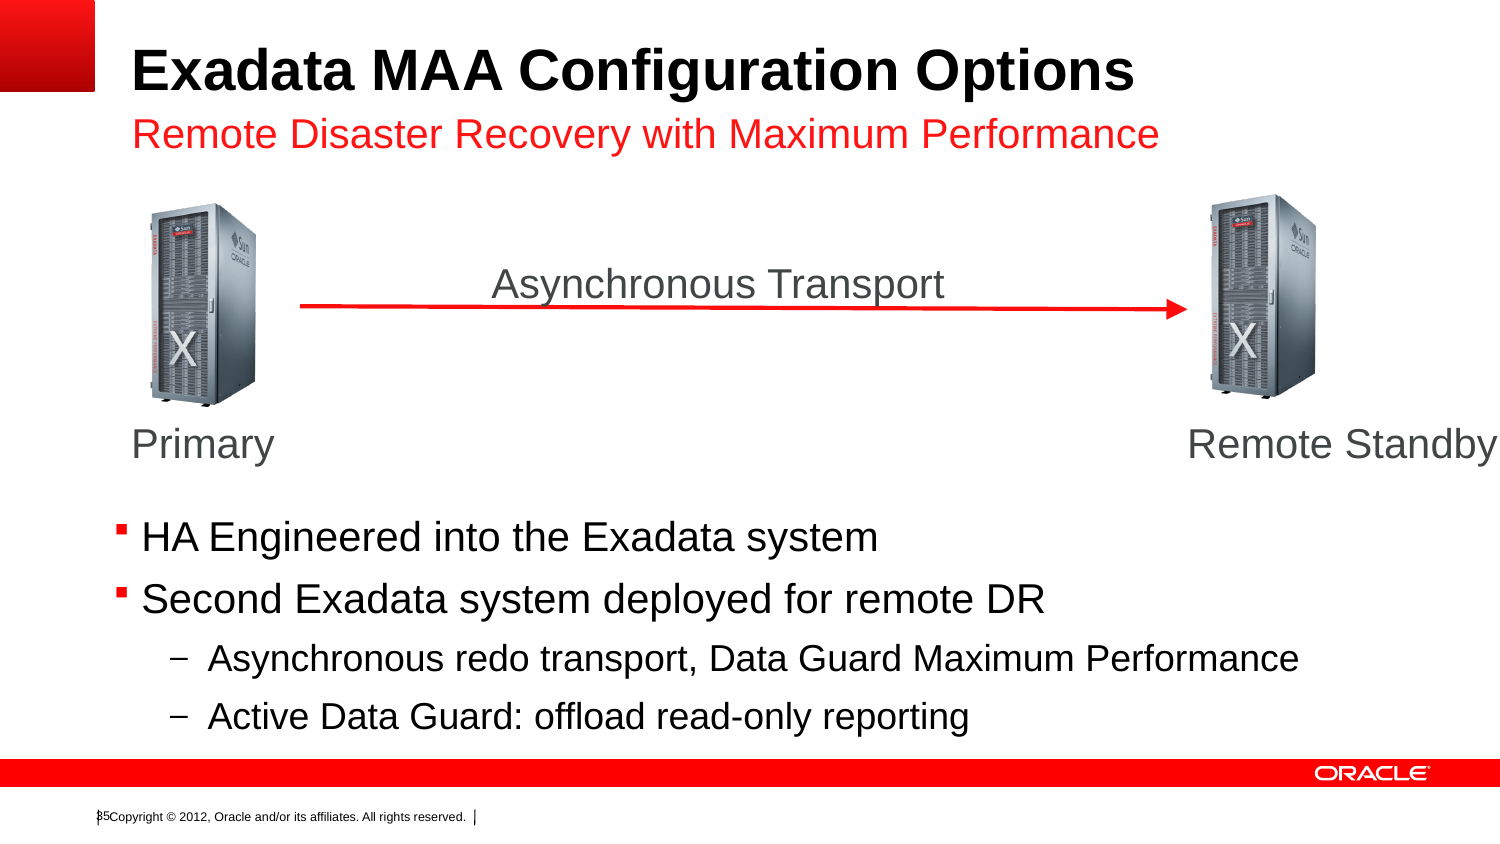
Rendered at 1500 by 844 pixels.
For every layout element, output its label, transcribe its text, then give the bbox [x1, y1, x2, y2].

text_box Primary [116, 409, 290, 475]
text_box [299, 305, 1188, 310]
text_box Asynchronous Transport [476, 249, 960, 304]
list HA Engineered into the Exadata system Second Exadata system deployed for remote DR Asynchronous redo transport, Data Guard Maximum Performance Active Data Guard: offload read-only reporting [103, 509, 1455, 729]
list Remote Disaster Recovery with Maximum Performance [131, 106, 1483, 157]
title Exadata MAA Configuration Options [131, 40, 1483, 106]
picture [150, 202, 256, 408]
picture [1210, 194, 1316, 399]
text_box Remote Standby [1160, 409, 1500, 475]
picture [0, 759, 1500, 787]
